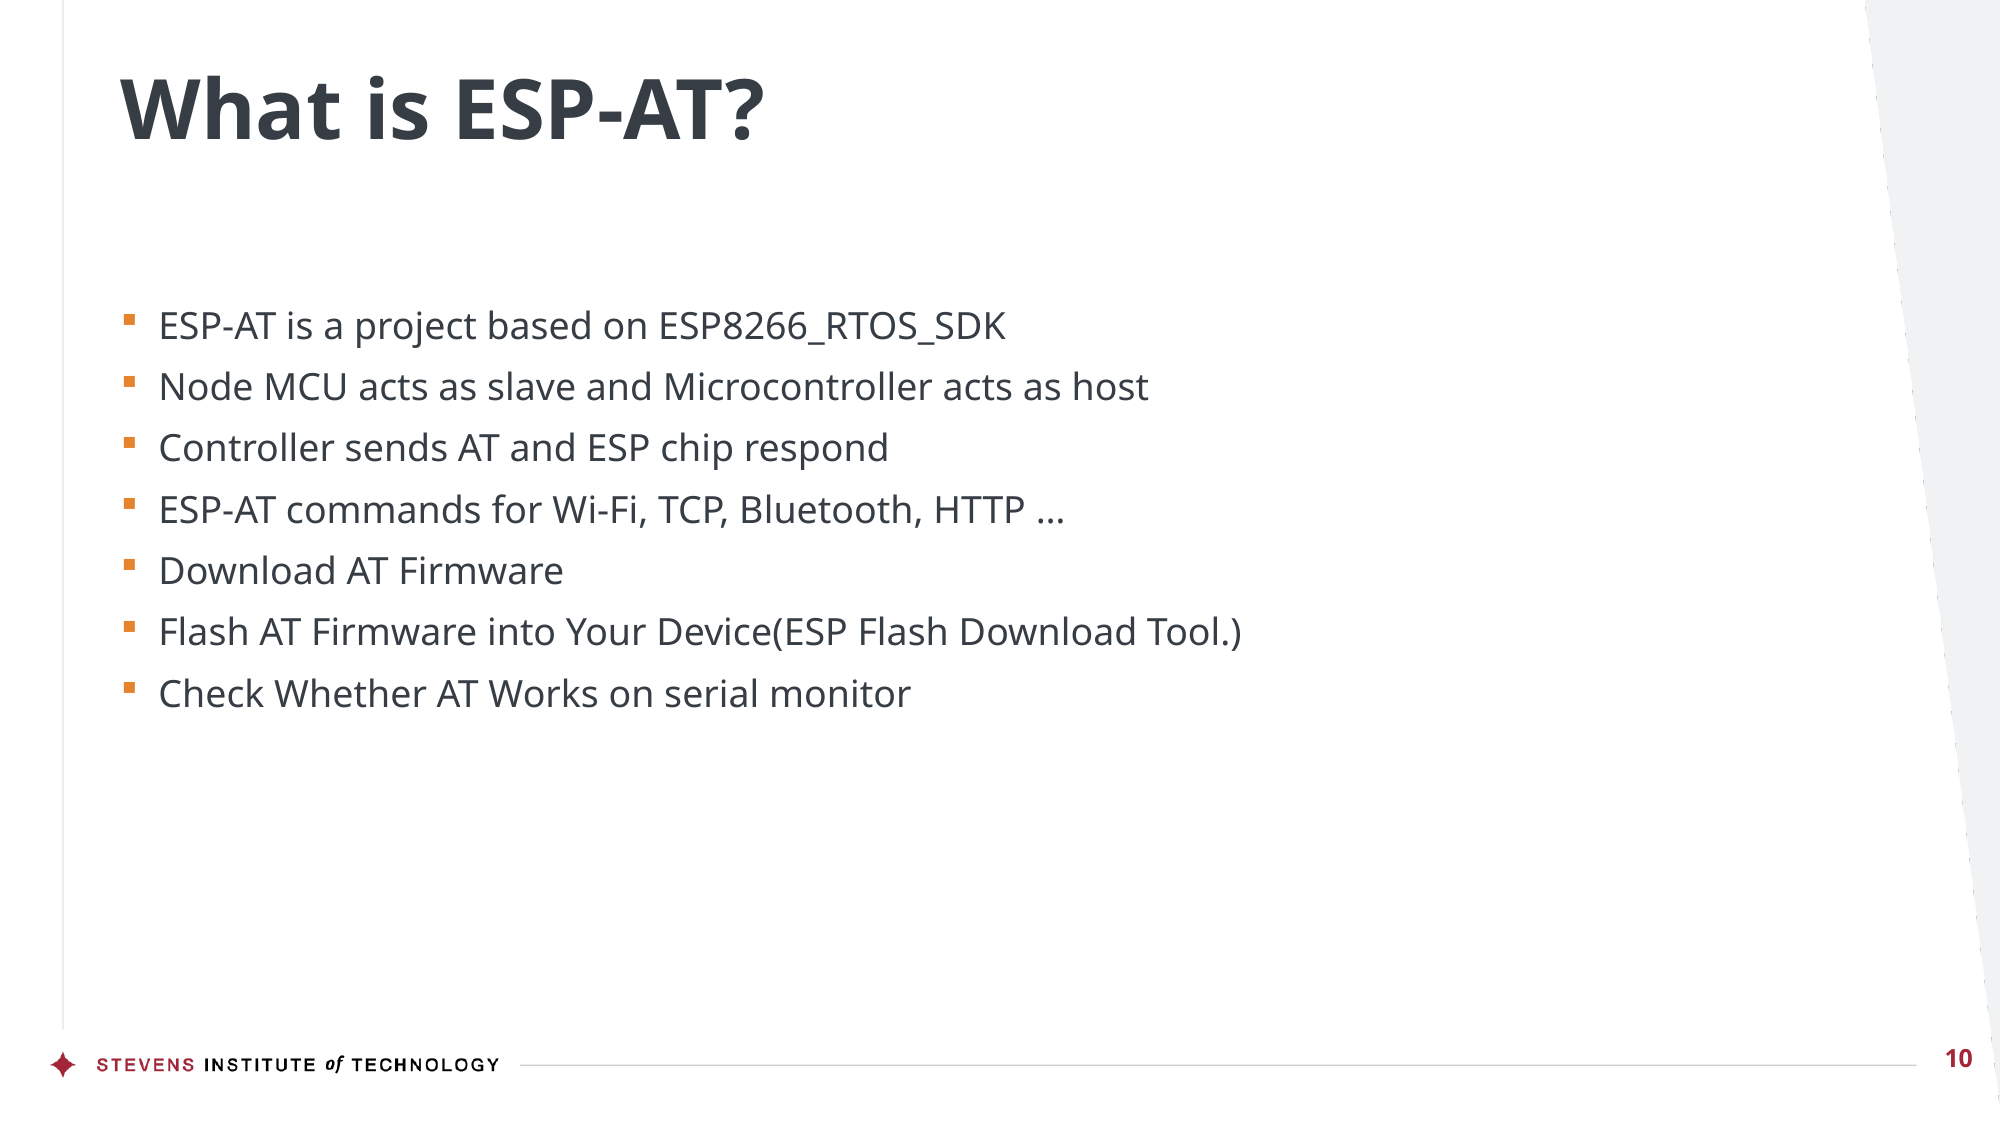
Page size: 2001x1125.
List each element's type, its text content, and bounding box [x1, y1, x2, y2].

title What is ESP-AT? [105, 59, 1863, 278]
list ESP-AT is a project based on ESP8266_RTOS_SDK Node MCU acts as slave and Microcontroller acts as host Controller sends AT and ESP chip respond ESP-AT commands for Wi-Fi, TCP, Bluetooth, HTTP … Download AT Firmware Flash AT Firmware into Your Device(ESP Flash Download Tool.) Check Whether AT Works on serial monitor [105, 299, 1863, 995]
slide_number 10 [1538, 1029, 1988, 1090]
